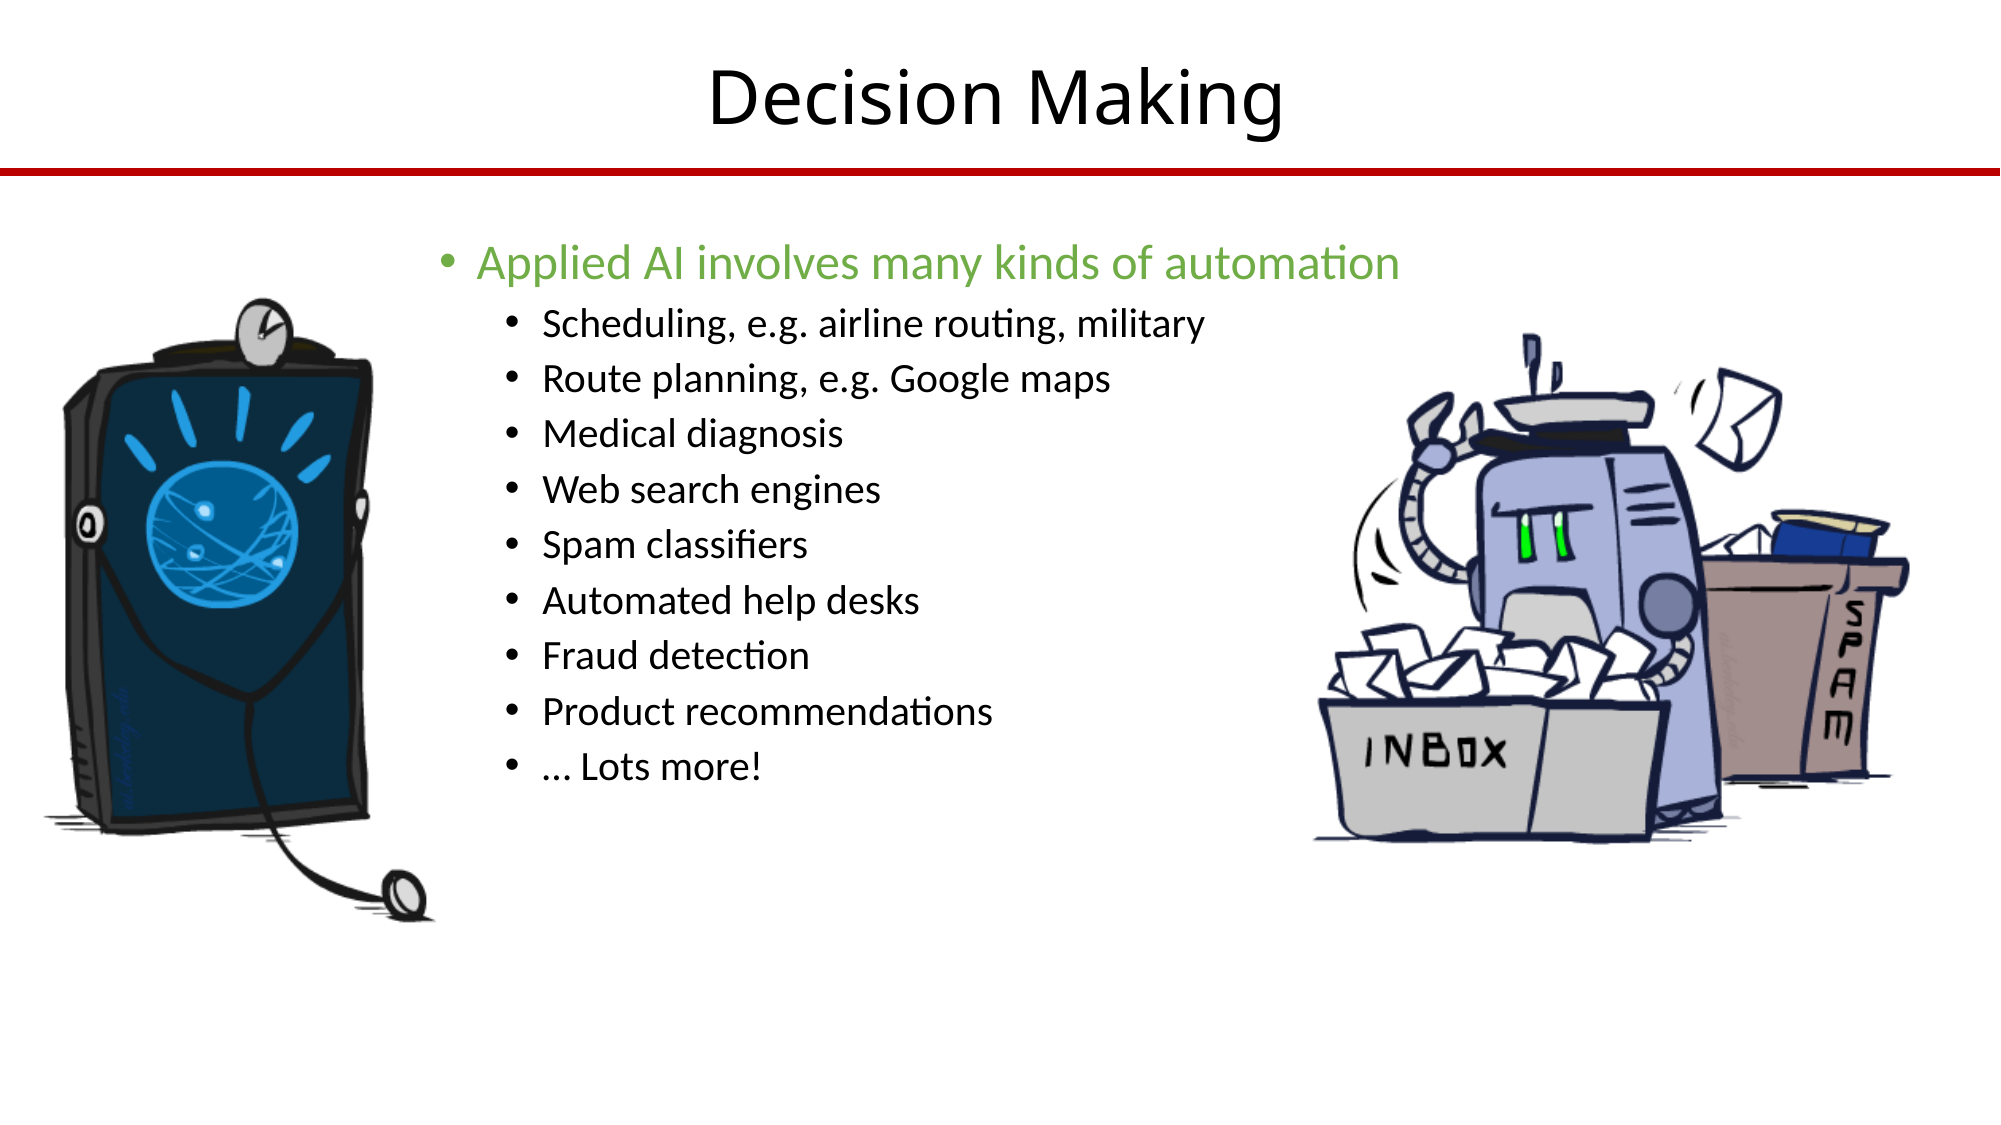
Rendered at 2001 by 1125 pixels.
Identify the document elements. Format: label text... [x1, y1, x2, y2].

picture [11, 260, 450, 946]
list Applied AI involves many kinds of automation Scheduling, e.g. airline routing, military Route planning, e.g. Google maps Medical diagnosis Web search engines Spam classifiers Automated help desks Fraud detection Product recommendations … Lots more! [333, 229, 1717, 1005]
title Decision Making [137, 50, 1863, 150]
picture [1286, 295, 1940, 880]
